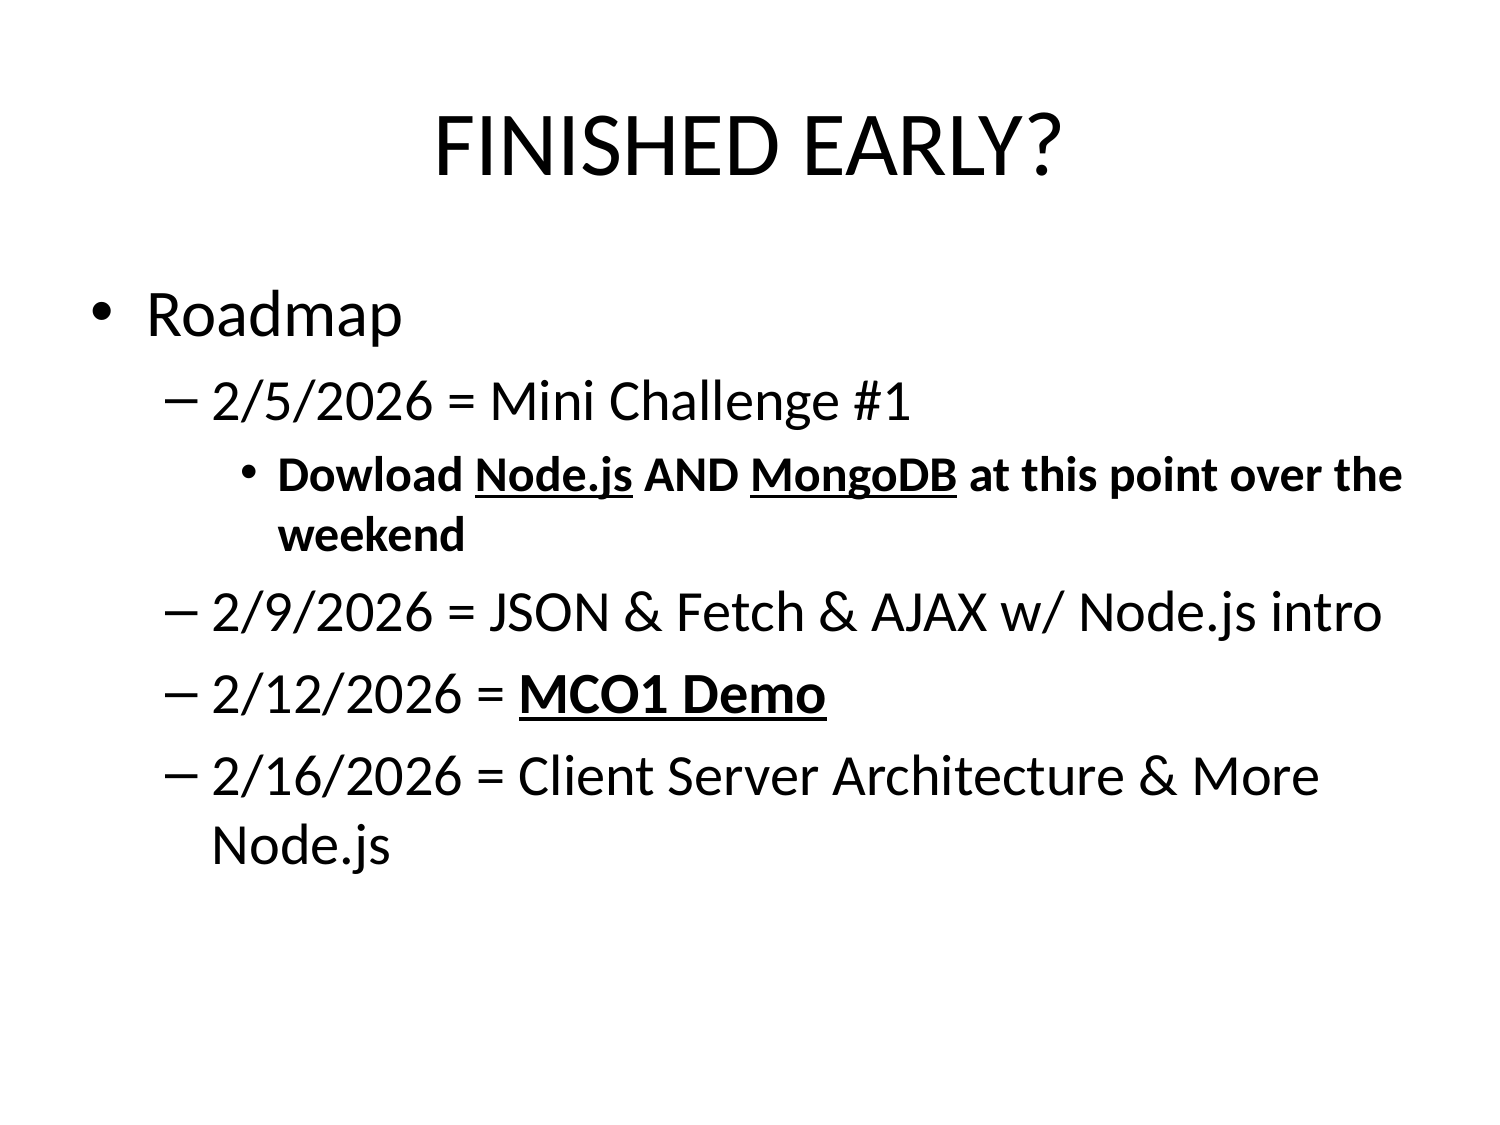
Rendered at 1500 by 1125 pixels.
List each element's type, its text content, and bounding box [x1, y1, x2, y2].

list Roadmap 2/5/2026 = Mini Challenge #1 Dowload Node.js AND MongoDB at this point over the weekend 2/9/2026 = JSON & Fetch & AJAX w/ Node.js intro 2/12/2026 = MCO1 Demo 2/16/2026 = Client Server Architecture & More Node.js [75, 262, 1425, 1005]
title FINISHED EARLY? [75, 45, 1425, 233]
